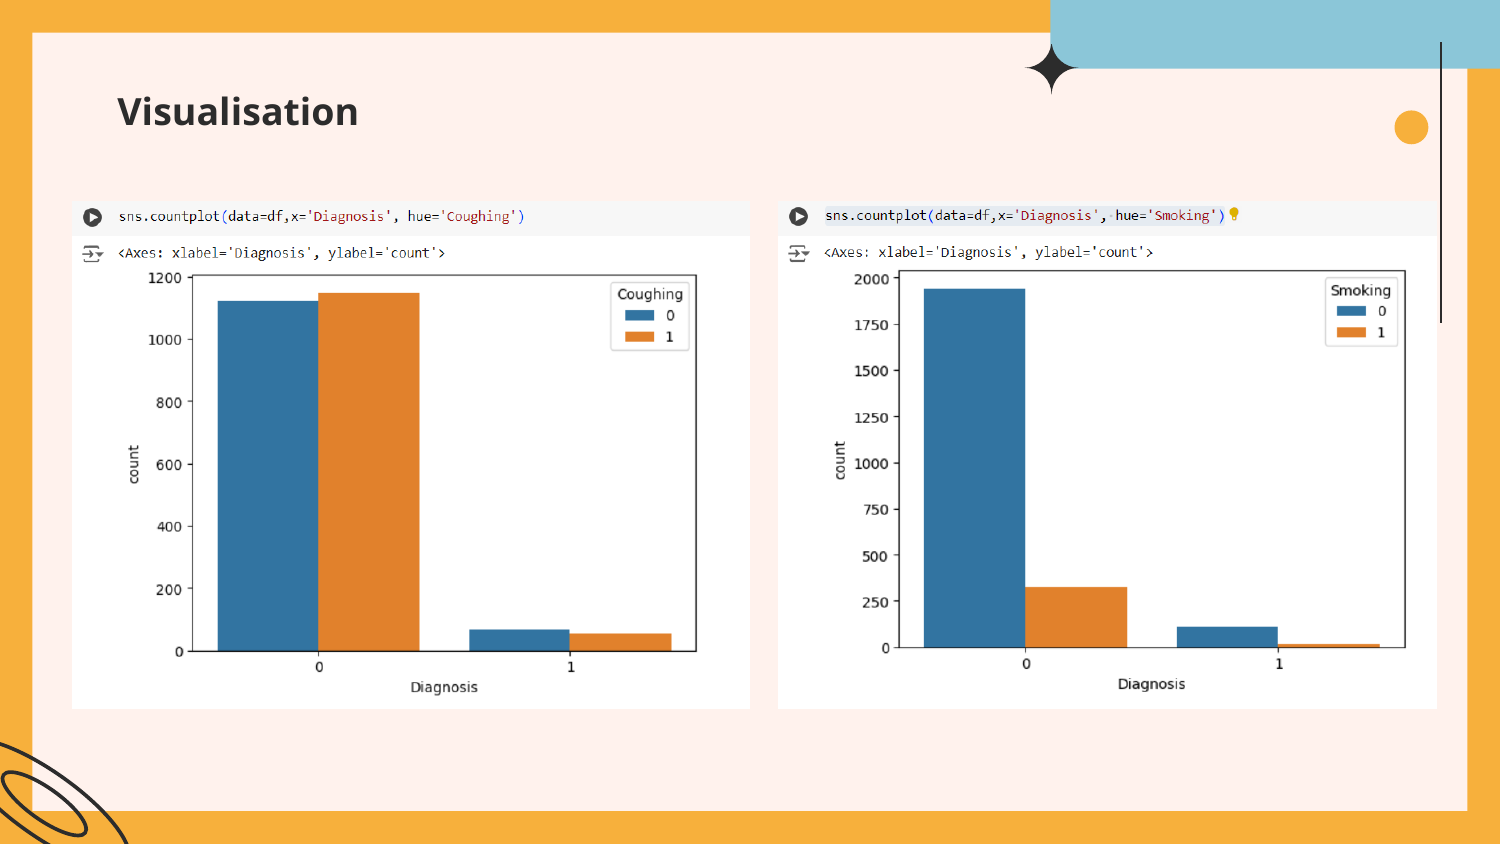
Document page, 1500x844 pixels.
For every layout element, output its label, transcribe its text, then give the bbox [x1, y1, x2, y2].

title Visualisation [117, 87, 1382, 167]
picture [777, 201, 1437, 710]
picture [71, 201, 751, 710]
